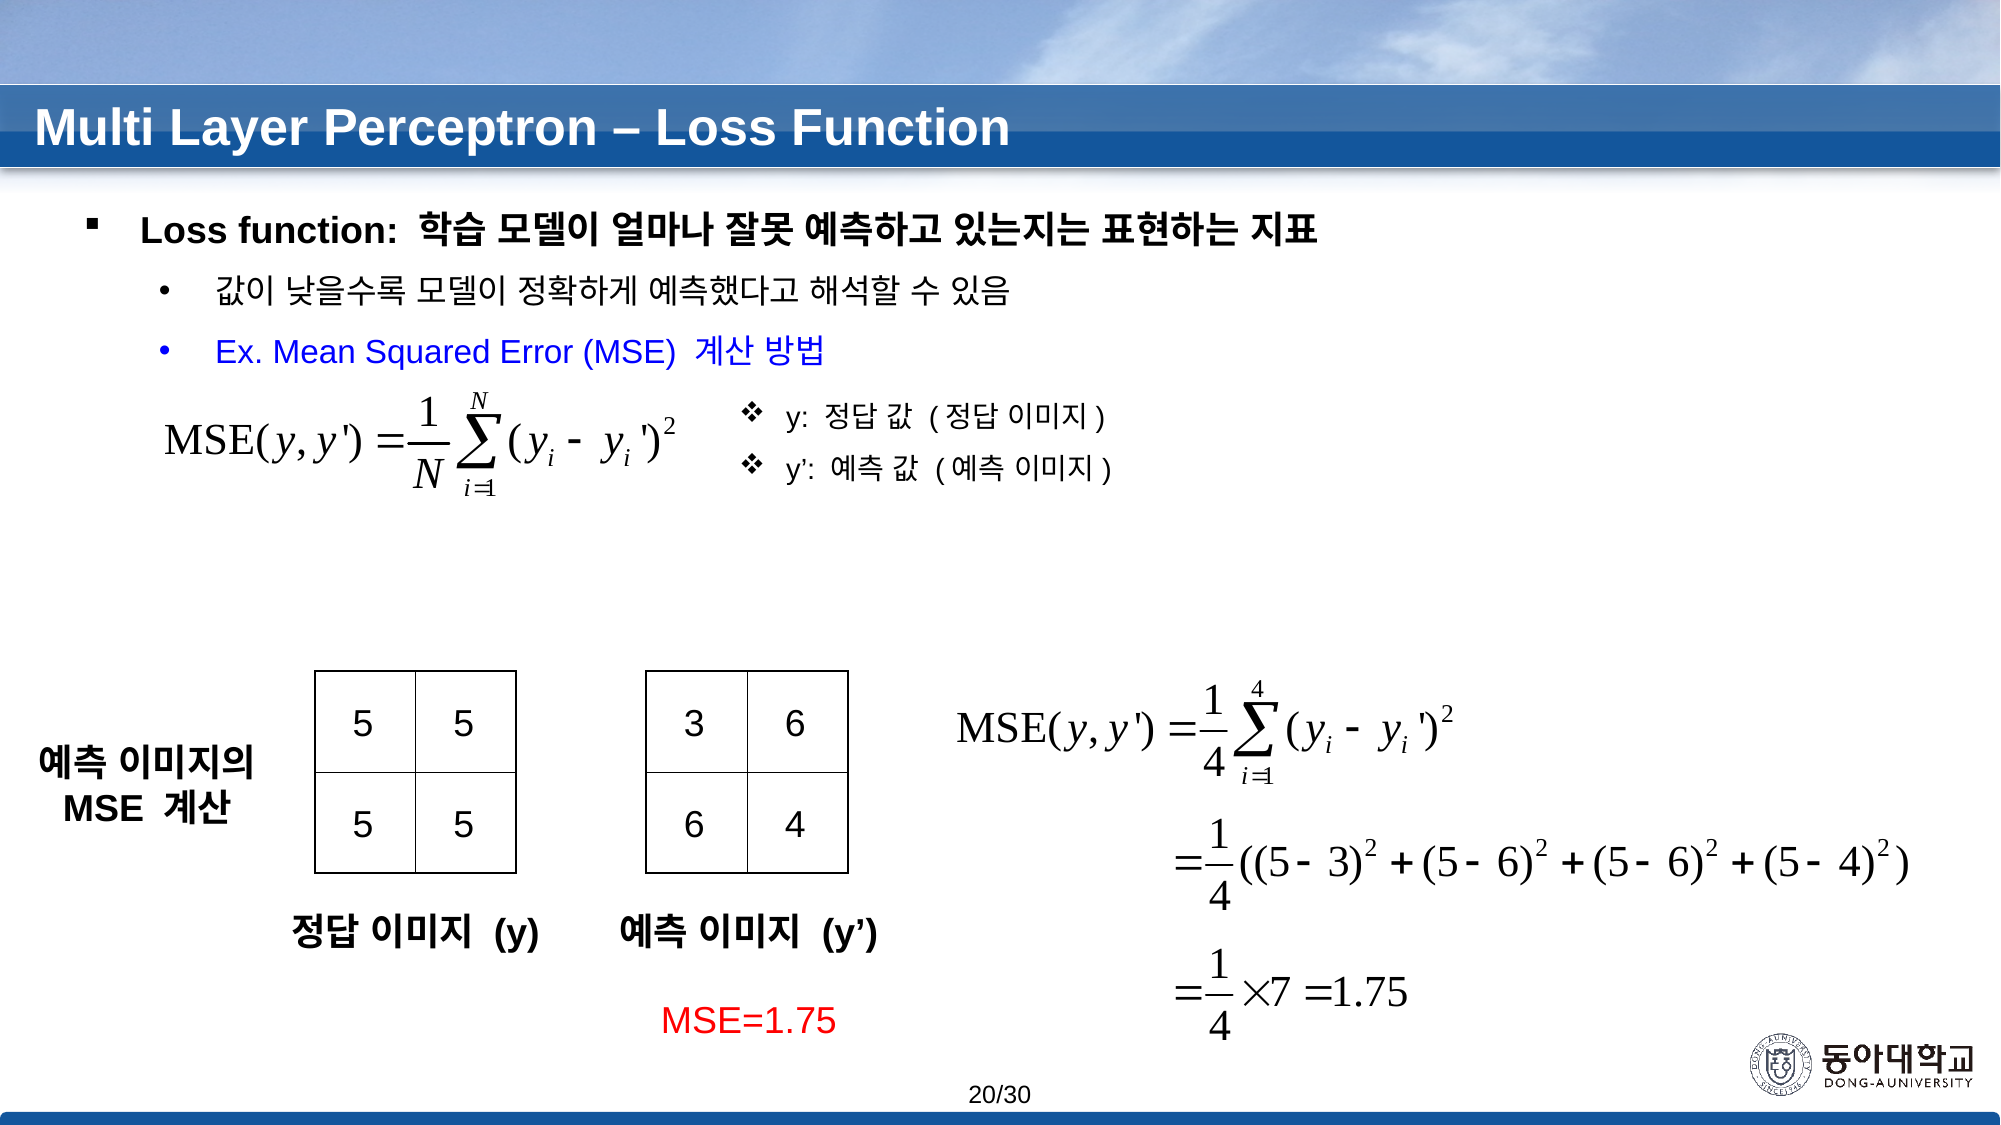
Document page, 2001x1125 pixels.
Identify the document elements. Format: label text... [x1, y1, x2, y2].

picture [0, 85, 2000, 167]
text_box 3 [669, 691, 720, 752]
text_box [645, 670, 849, 874]
text_box 5 [438, 691, 489, 752]
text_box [158, 383, 686, 505]
text_box Multi Layer Perceptron – Loss Function [19, 85, 1027, 164]
text_box 5 [337, 792, 389, 852]
text_box MSE=1.75 [646, 989, 852, 1049]
picture [1742, 1024, 1983, 1110]
text_box [314, 670, 517, 772]
text_box Softmax 함수 사용 예시 (개/고양이/자동차 분류) [0, 0, 2000, 84]
text_box 4 [769, 792, 821, 852]
text_box 예측 이미지 (y’) [604, 900, 893, 961]
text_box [950, 671, 1466, 793]
text_box 6 [669, 792, 720, 852]
text_box 6 [769, 691, 821, 752]
text_box 5 [438, 792, 489, 852]
text_box [416, 773, 517, 874]
text_box 정답 이미지 (y) [276, 900, 555, 961]
text_box [314, 773, 415, 874]
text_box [1165, 937, 1415, 1048]
text_box y: 정답 값 (정답 이미지) y’: 예측 값 (예측 이미지) [724, 378, 1127, 493]
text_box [1165, 807, 1918, 918]
text_box Loss function: 학습 모델이 얼마나 잘못 예측하고 있는지는 표현하는 지표 값이 낮을수록 모델이 정확하게 예측했다고 해석할 수 있음 Ex. Mean Squared Error (MSE) 계산 방법 [69, 175, 1335, 378]
text_box 5 [337, 691, 389, 752]
text_box 예측 이미지의 MSE 계산 [24, 731, 272, 837]
